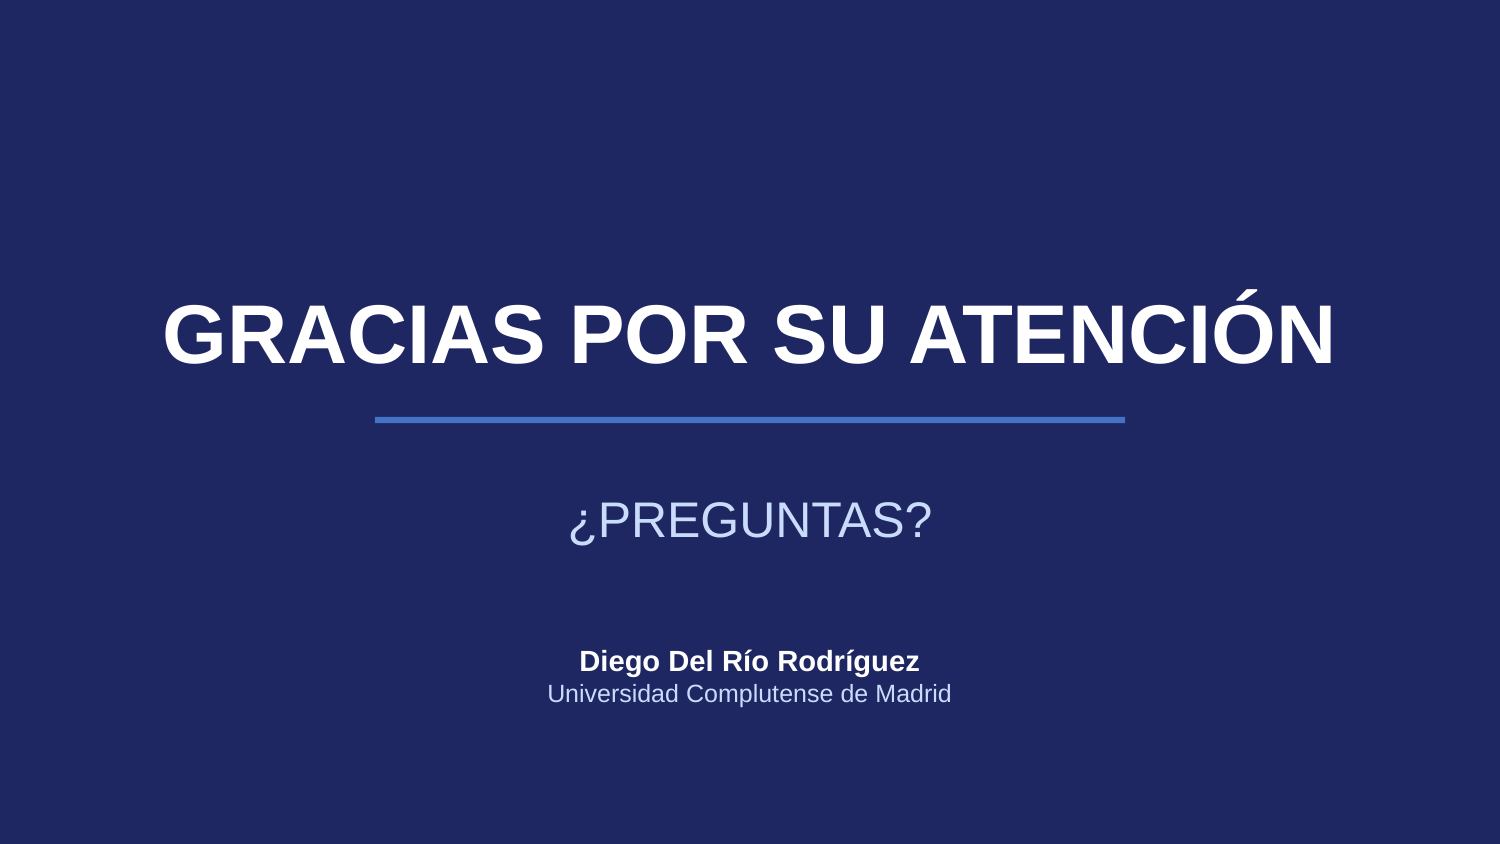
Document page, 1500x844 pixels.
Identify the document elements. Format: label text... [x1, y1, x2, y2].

text_box Diego Del Río Rodríguez Universidad Complutense de Madrid [74, 629, 1425, 720]
text_box ¿PREGUNTAS? [74, 479, 1425, 555]
text_box GRACIAS POR SU ATENCIÓN [74, 269, 1425, 390]
